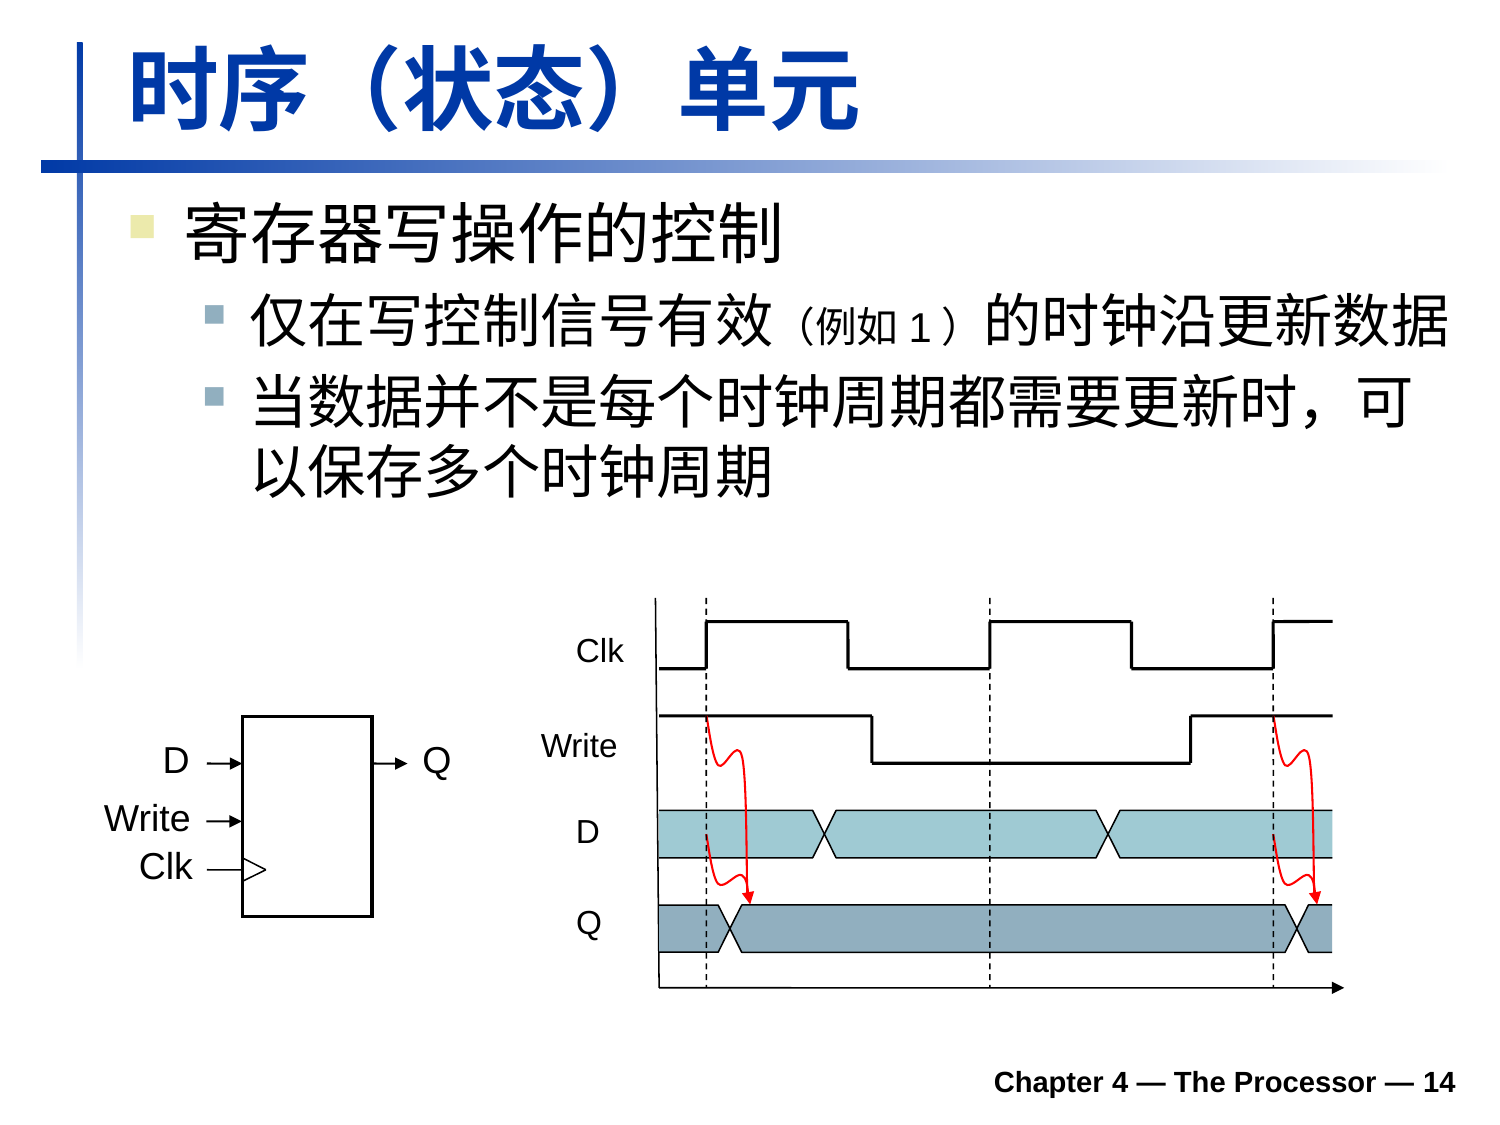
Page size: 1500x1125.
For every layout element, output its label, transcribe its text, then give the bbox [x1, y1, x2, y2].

list 寄存器写操作的控制 仅在写控制信号有效（例如1）的时钟沿更新数据 当数据并不是每个时钟周期都需要更新时，可以保存多个时钟周期 [112, 184, 1469, 563]
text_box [525, 597, 1345, 988]
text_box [88, 715, 468, 918]
title 时序（状态）单元 [112, 23, 1468, 149]
footer Chapter 4 — The Processor — 14 [277, 1046, 1471, 1106]
